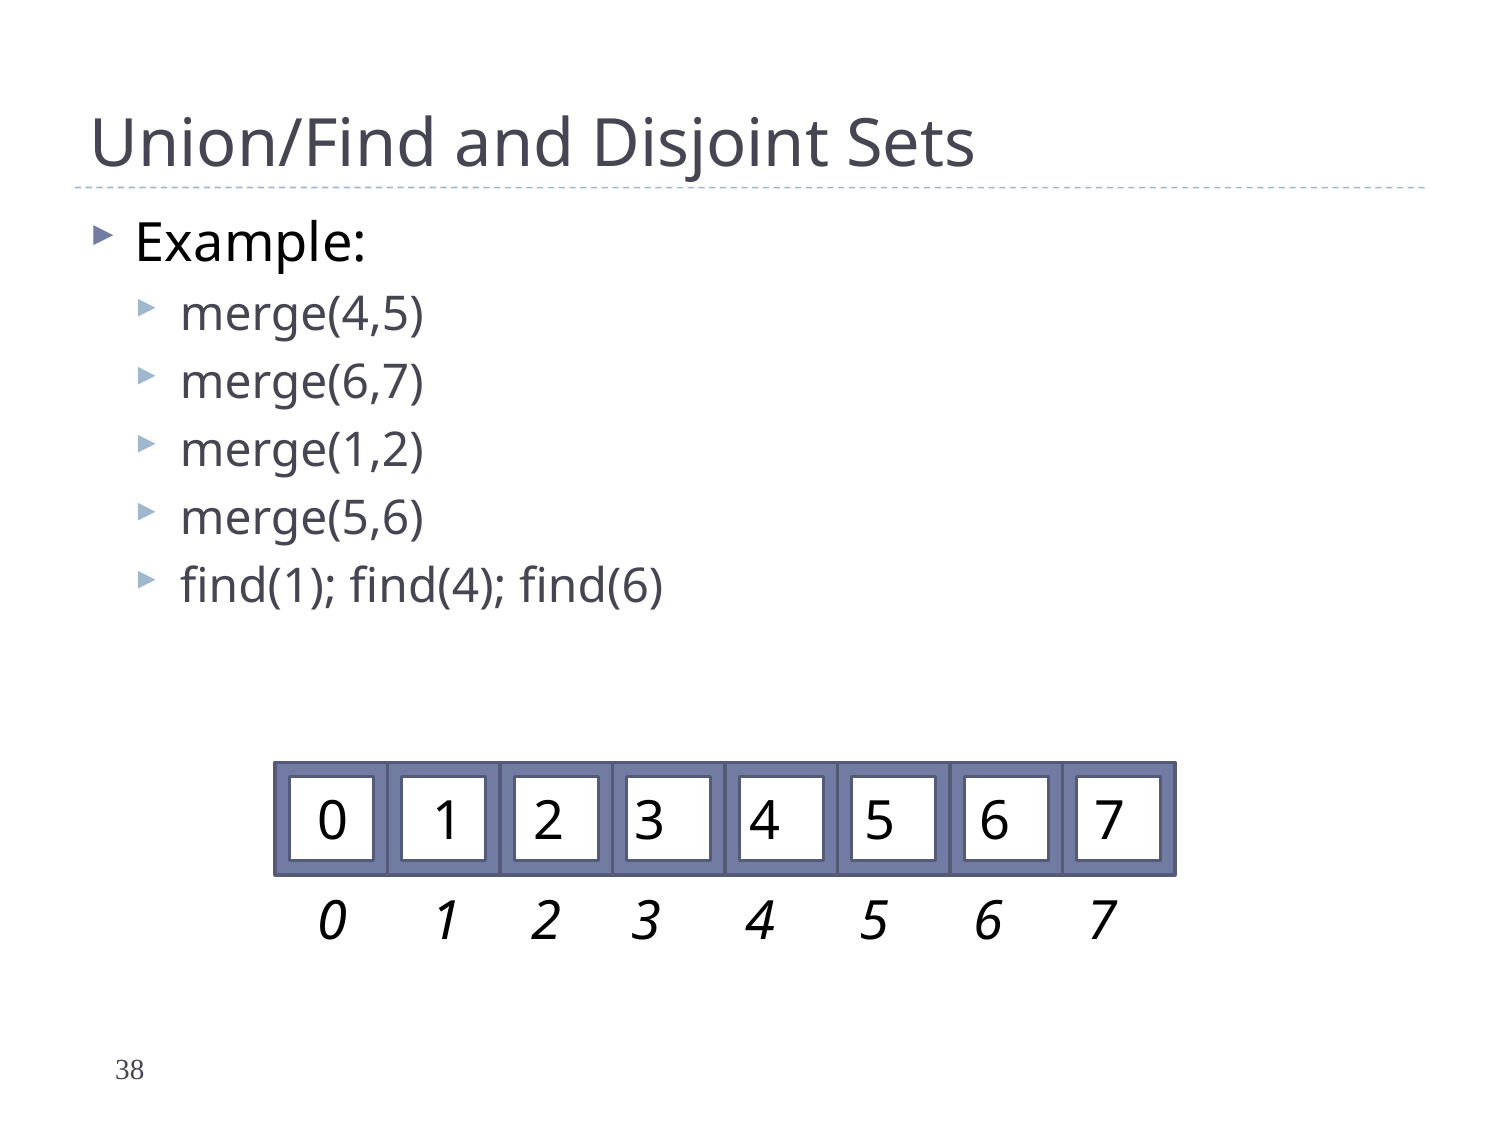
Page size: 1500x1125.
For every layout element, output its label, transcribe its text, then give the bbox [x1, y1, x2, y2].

text_box 0 1 2 3 4 5 6 7 [274, 888, 1175, 988]
title Union/Find and Disjoint Sets [75, 24, 1425, 188]
text_box 0 1 2 3 4 5 6 7 [274, 699, 1175, 888]
list Example: merge(4,5) merge(6,7) merge(1,2) merge(5,6) find(1); find(4); find(6) [75, 200, 1425, 663]
slide_number 38 [100, 1042, 426, 1103]
